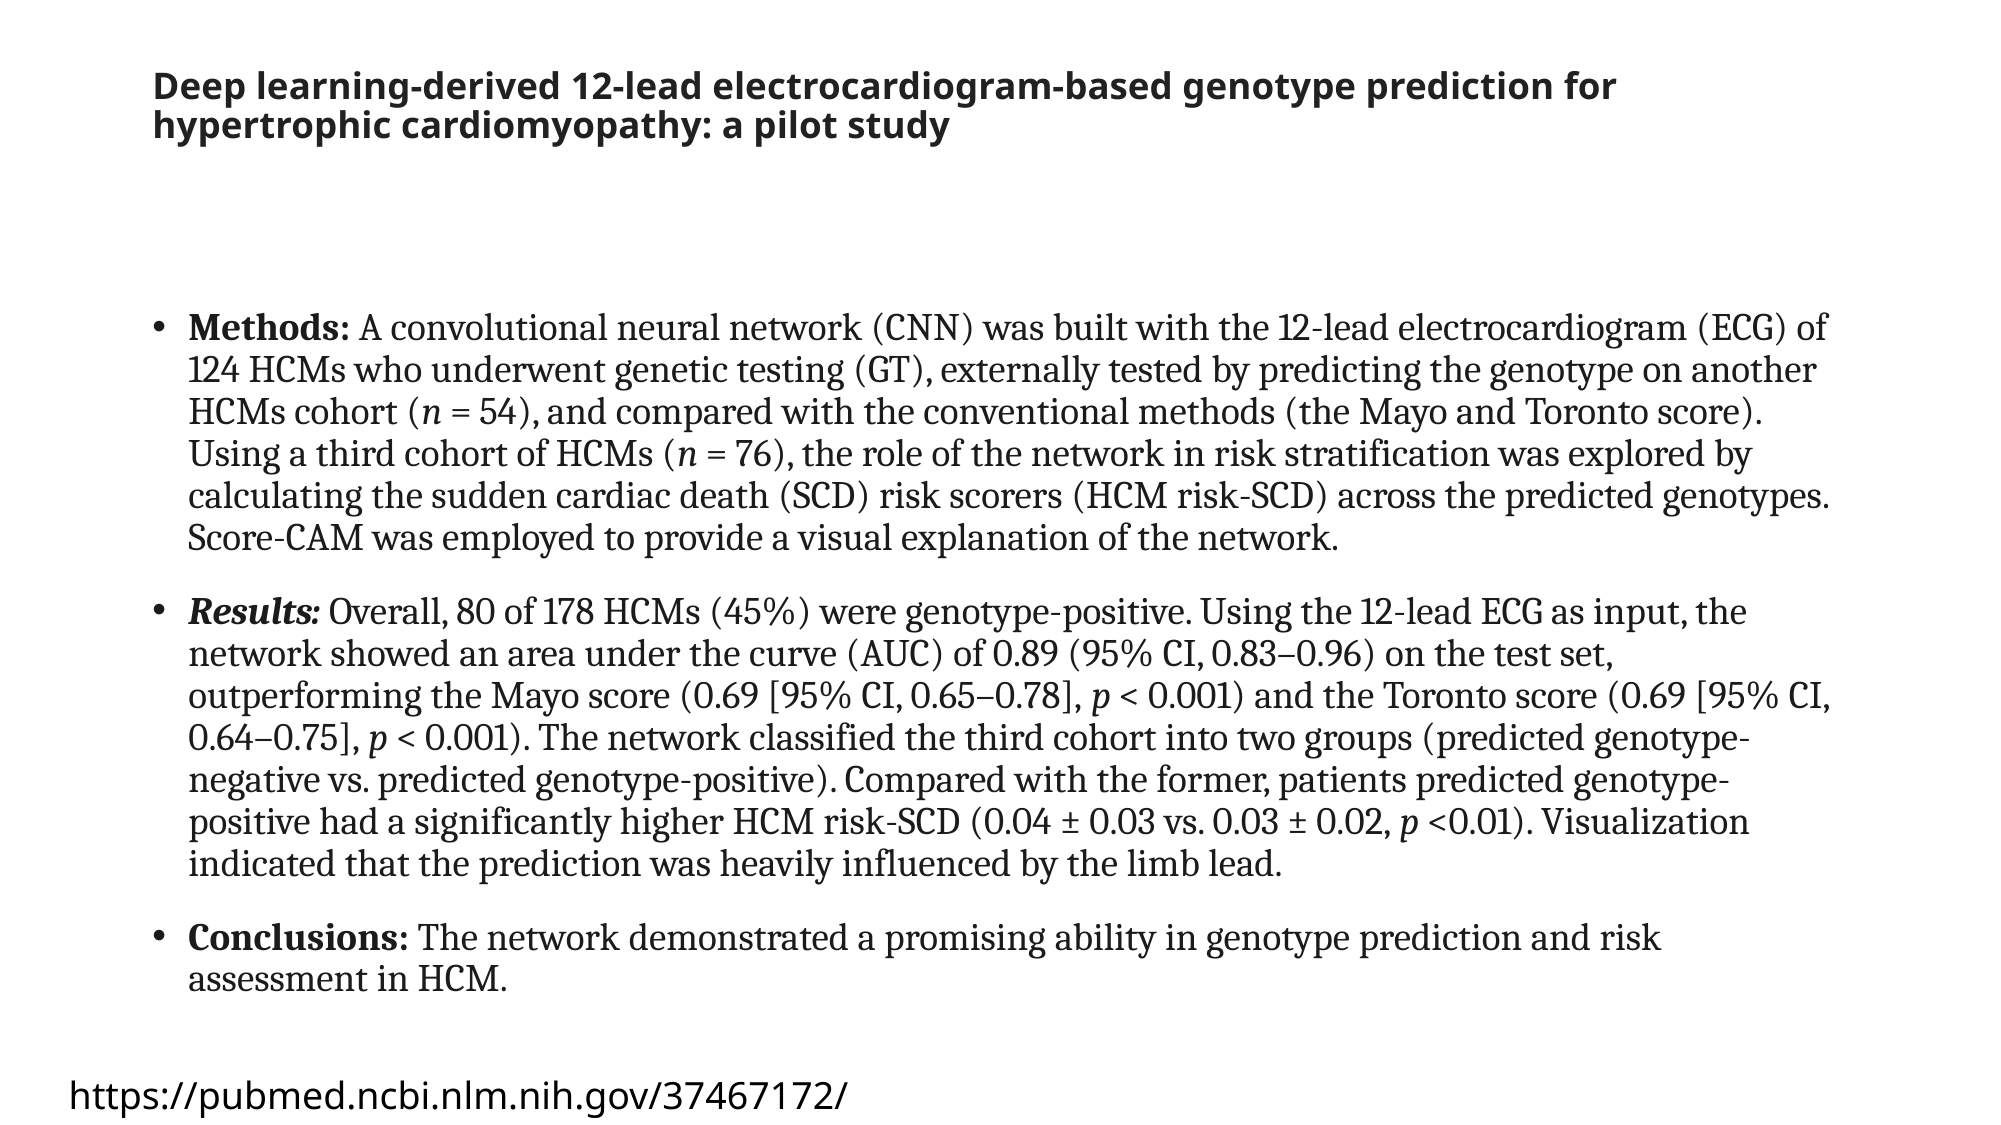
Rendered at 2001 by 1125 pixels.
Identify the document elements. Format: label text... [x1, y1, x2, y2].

text_box https://pubmed.ncbi.nlm.nih.gov/37467172/ [53, 1064, 1055, 1125]
title Deep learning-derived 12-lead electrocardiogram-based genotype prediction for hypertrophic cardiomyopathy: a pilot study [137, 59, 1863, 278]
list Methods: A convolutional neural network (CNN) was built with the 12-lead electrocardiogram (ECG) of 124 HCMs who underwent genetic testing (GT), externally tested by predicting the genotype on another HCMs cohort (n = 54), and compared with the conventional methods (the Mayo and Toronto score). Using a third cohort of HCMs (n = 76), the role of the network in risk stratification was explored by calculating the sudden cardiac death (SCD) risk scorers (HCM risk-SCD) across the predicted genotypes. Score-CAM was employed to provide a visual explanation of the network. Results: Overall, 80 of 178 HCMs (45%) were genotype-positive. Using the 12-lead ECG as input, the network showed an area under the curve (AUC) of 0.89 (95% CI, 0.83–0.96) on the test set, outperforming the Mayo score (0.69 [95% CI, 0.65–0.78], p < 0.001) and the Toronto score (0.69 [95% CI, 0.64–0.75], p < 0.001). The network classified the third cohort into two groups (predicted genotype-negative vs. predicted genotype-positive). Compared with the former, patients predicted genotype-positive had a significantly higher HCM risk-SCD (0.04 ± 0.03 vs. 0.03 ± 0.02, p <0.01). Visualization indicated that the prediction was heavily influenced by the limb lead. Conclusions: The network demonstrated a promising ability in genotype prediction and risk assessment in HCM. [137, 299, 1863, 1014]
